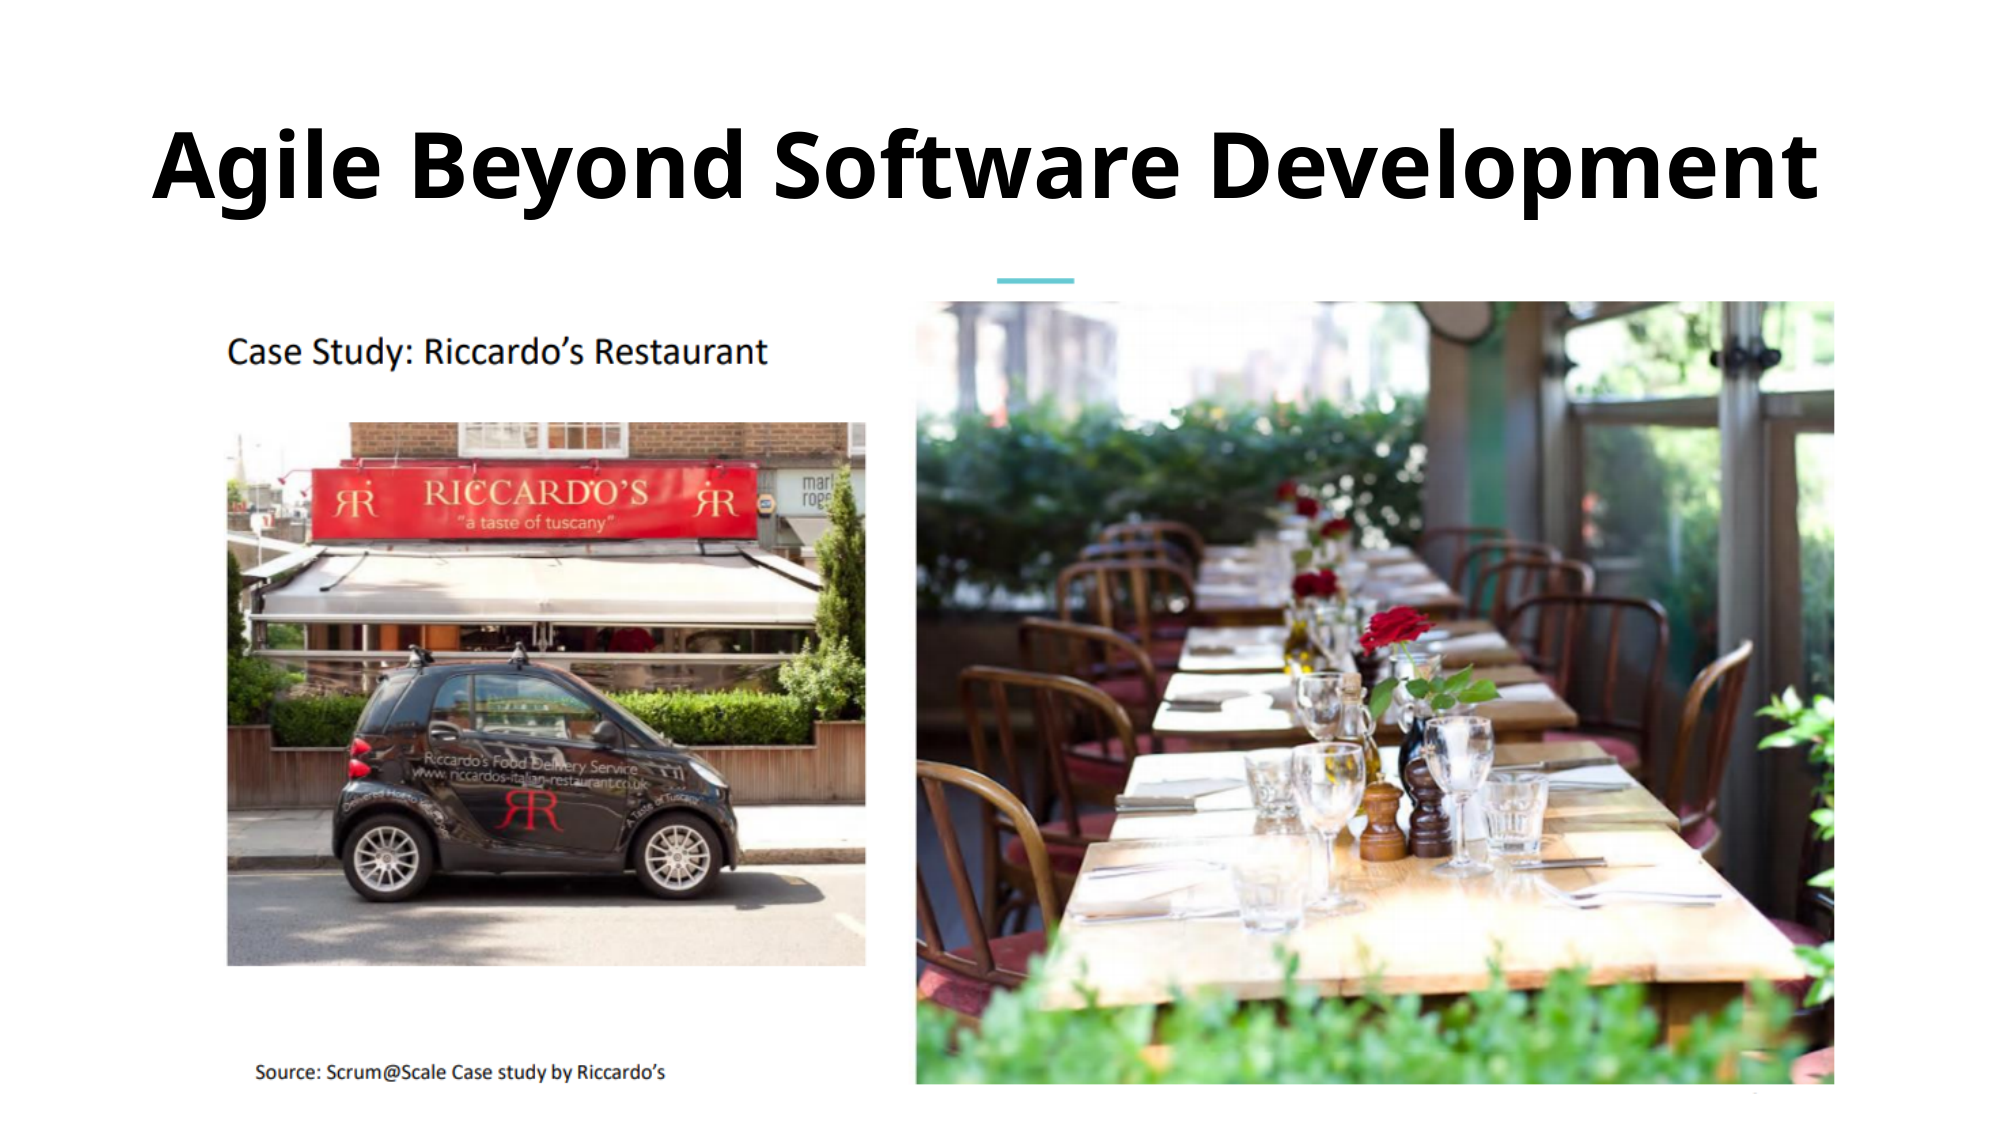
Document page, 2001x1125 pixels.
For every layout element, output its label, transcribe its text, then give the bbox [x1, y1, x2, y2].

title Agile Beyond Software Development [137, 59, 1863, 278]
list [213, 277, 1848, 1094]
